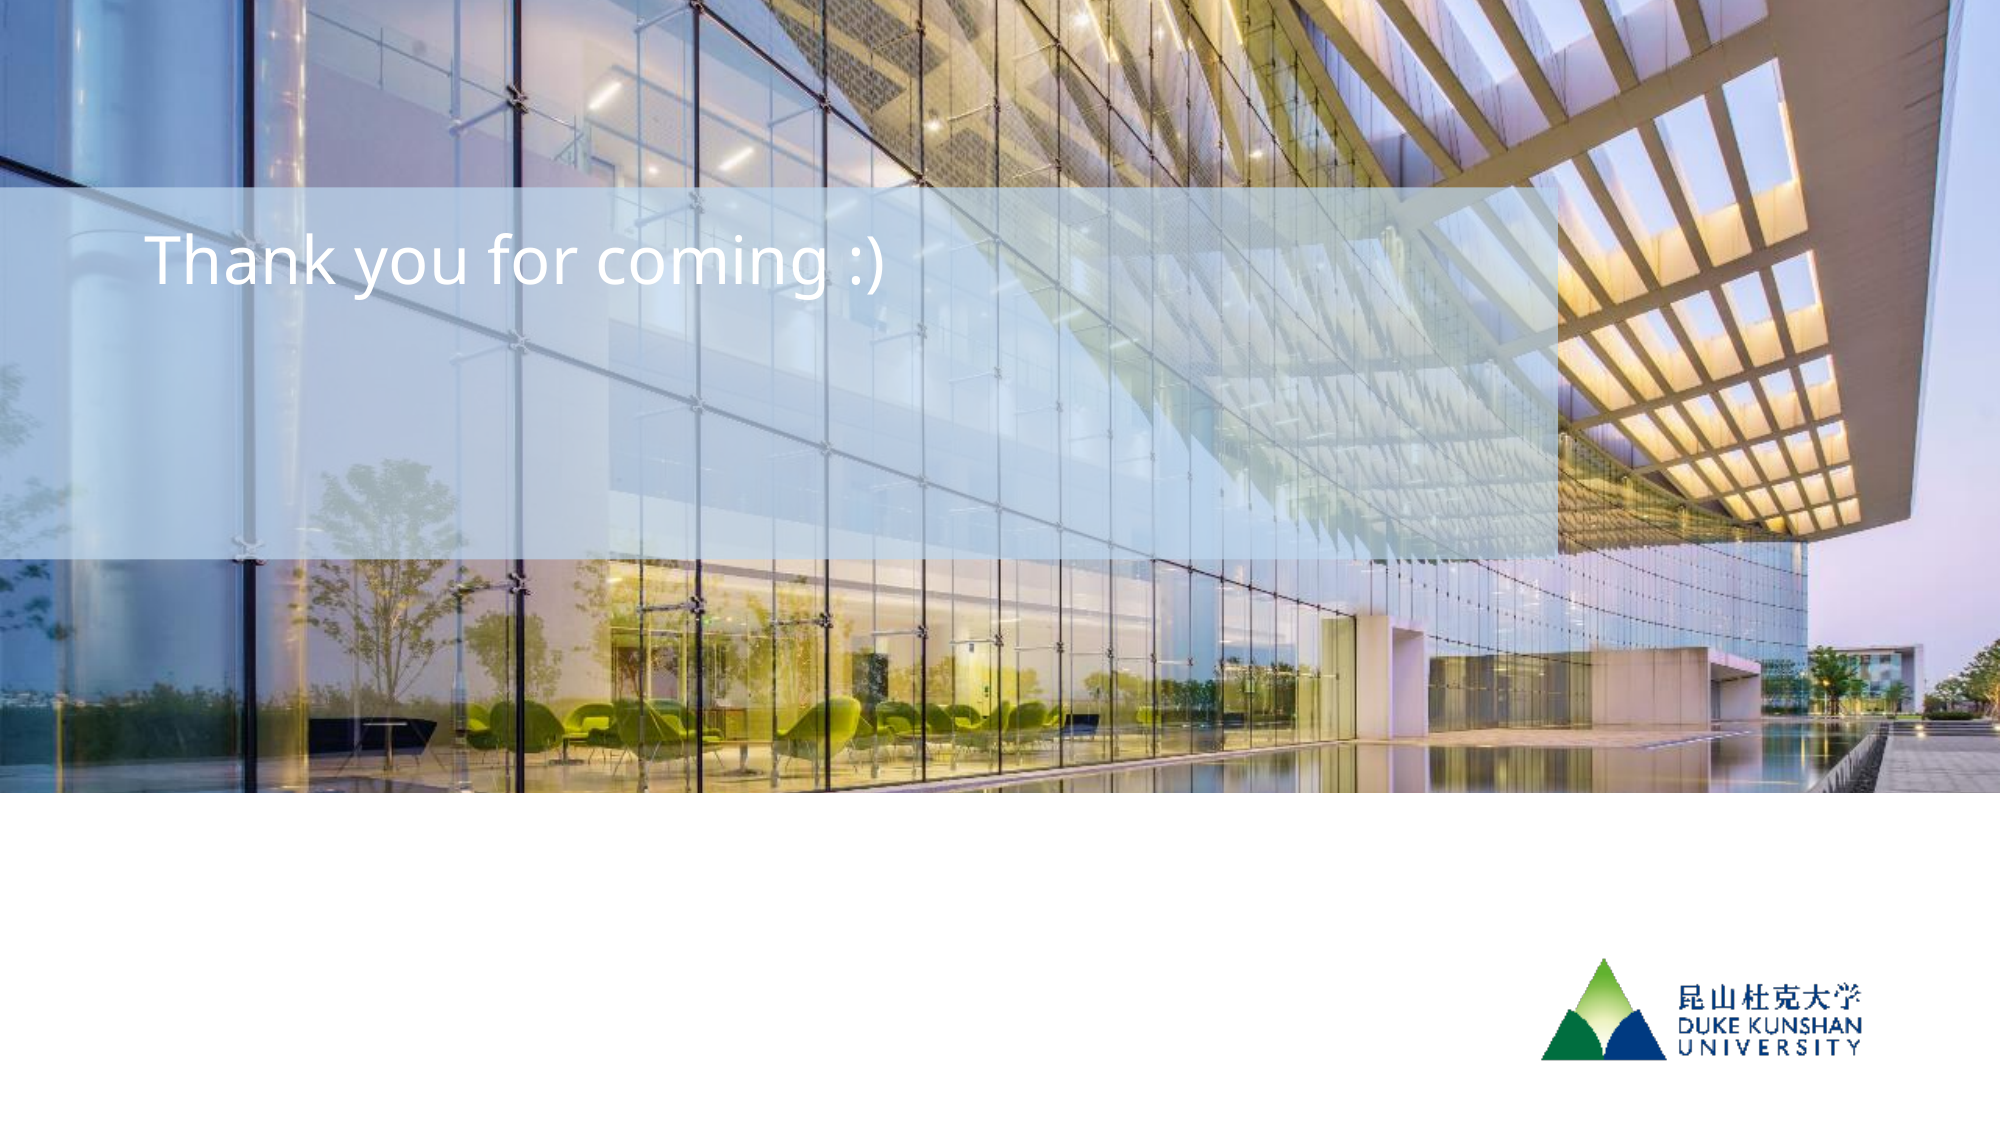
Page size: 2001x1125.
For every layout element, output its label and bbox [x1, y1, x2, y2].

picture [1540, 956, 1863, 1062]
picture [0, 0, 2000, 793]
